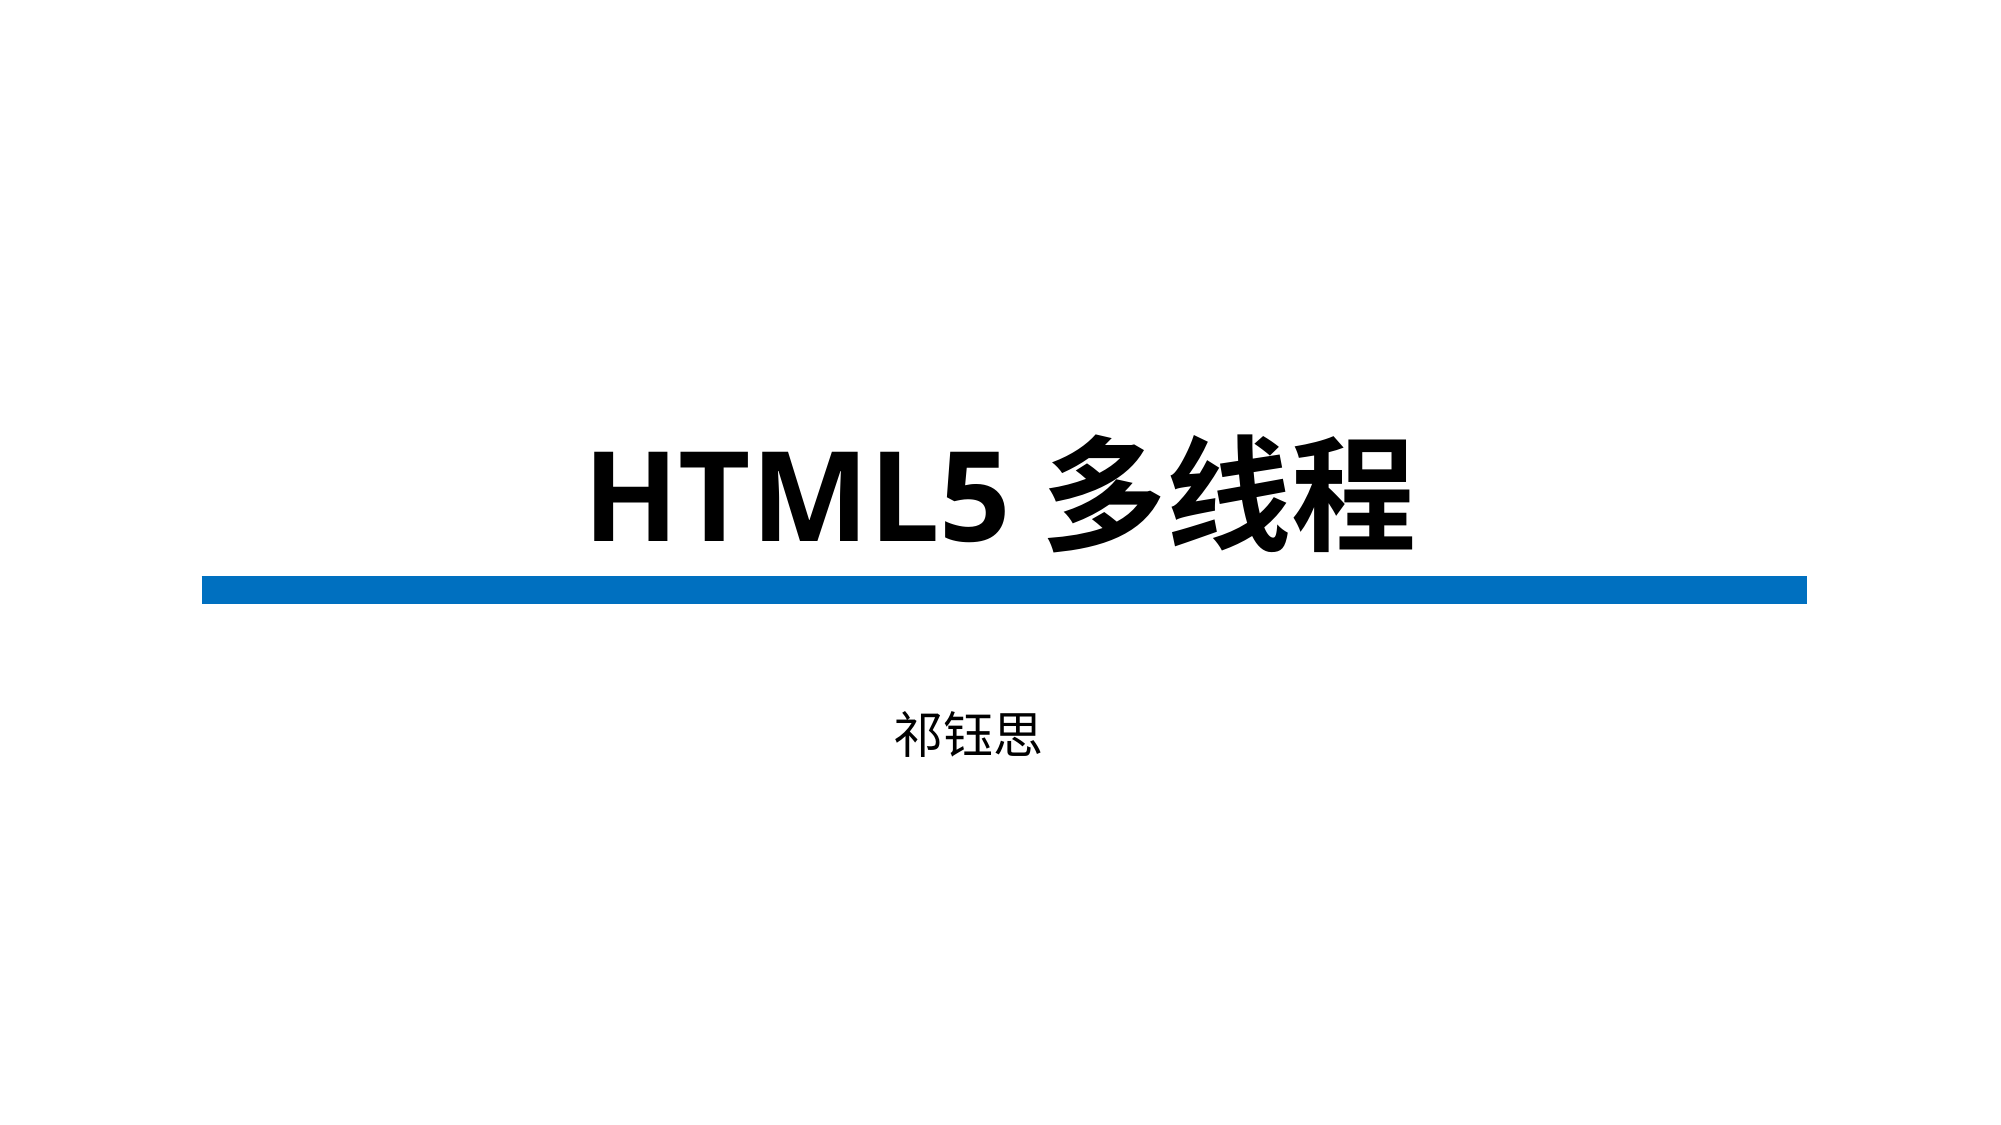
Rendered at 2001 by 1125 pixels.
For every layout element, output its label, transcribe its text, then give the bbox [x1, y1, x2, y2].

subtitle 祁钰思 [218, 702, 1719, 975]
title HTML5多线程 [249, 184, 1750, 576]
